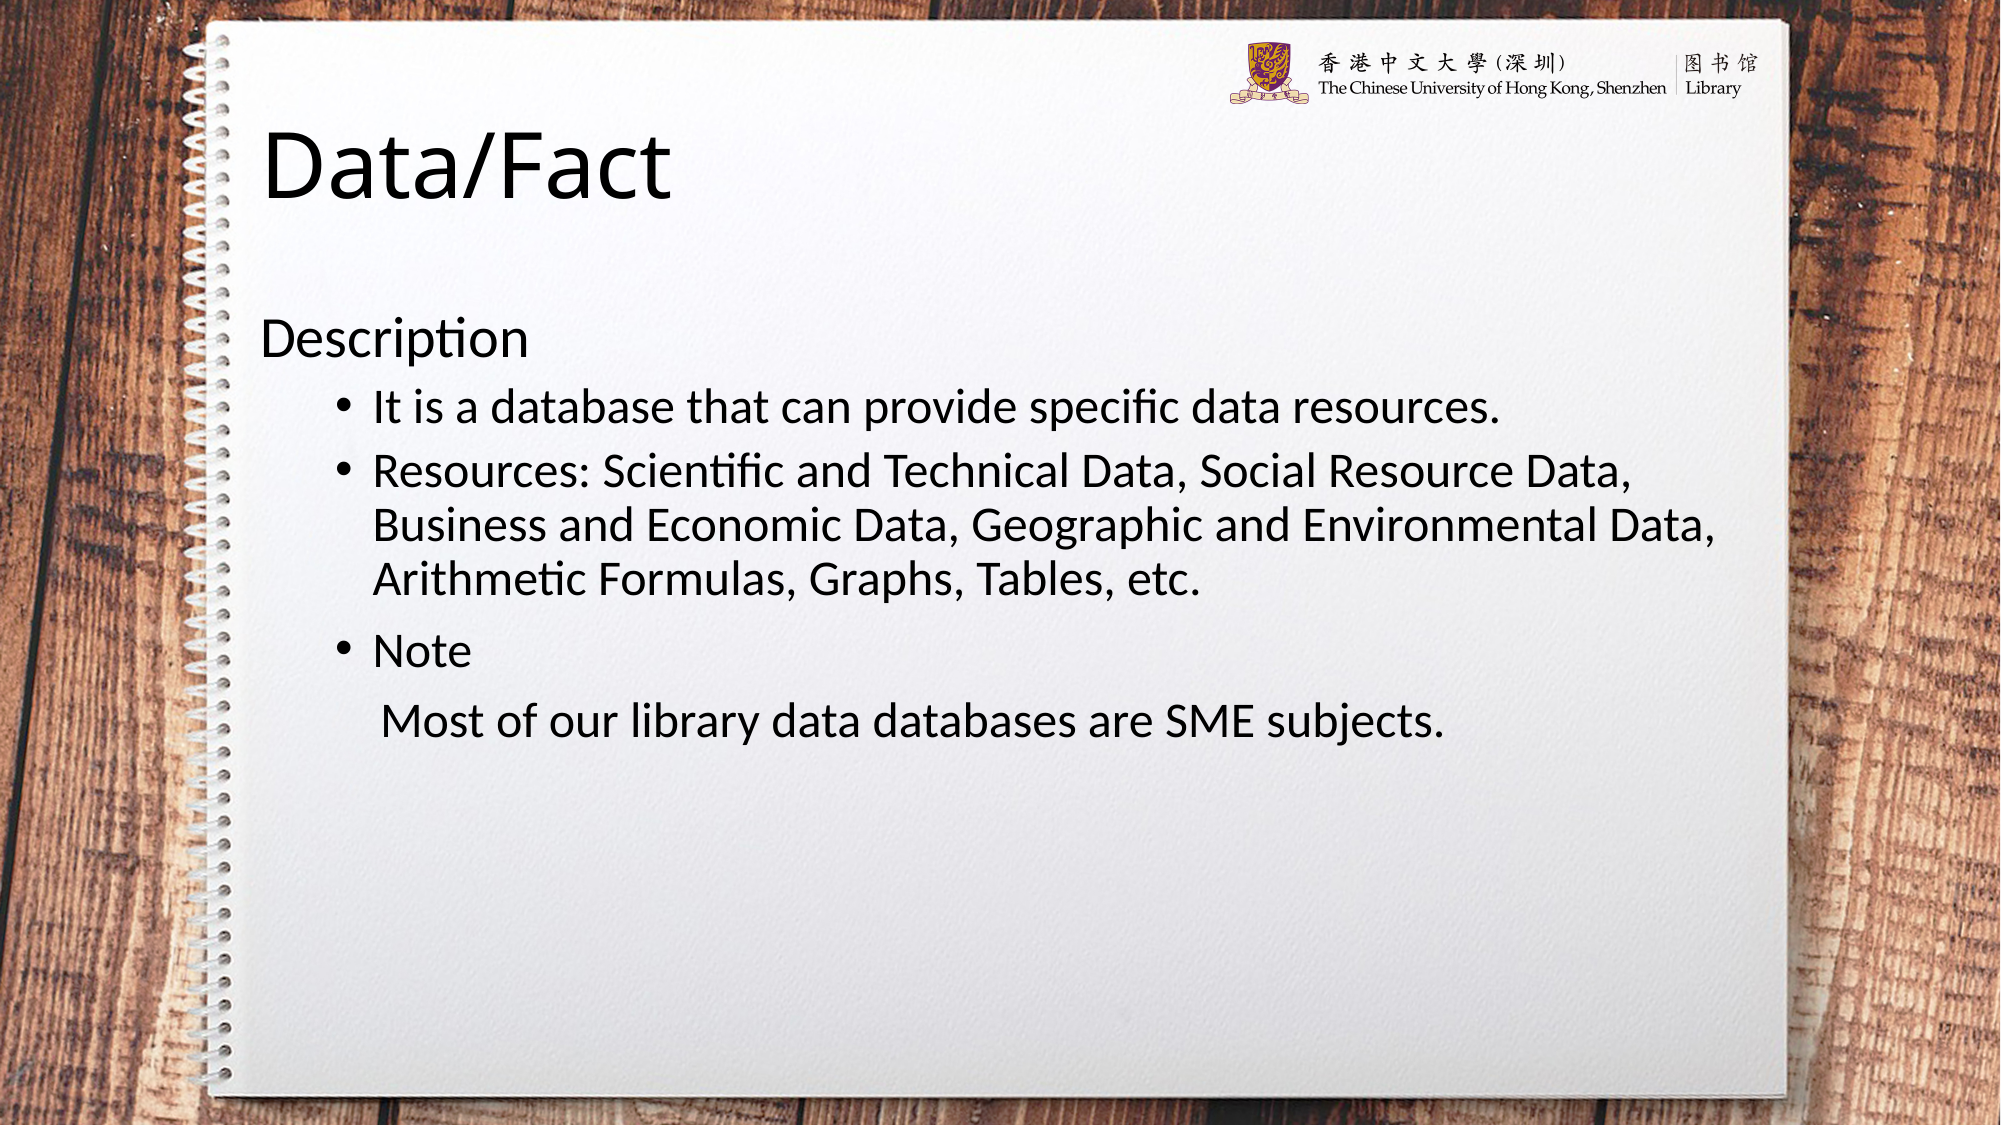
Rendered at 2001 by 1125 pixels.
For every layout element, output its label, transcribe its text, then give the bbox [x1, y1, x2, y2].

list Description It is a database that can provide specific data resources. Resources: Scientific and Technical Data, Social Resource Data, Business and Economic Data, Geographic and Environmental Data, Arithmetic Formulas, Graphs, Tables, etc. Note Most of our library data databases are SME subjects. [244, 299, 1774, 1014]
title Data/Fact [244, 59, 1774, 278]
picture [0, 0, 2001, 1125]
